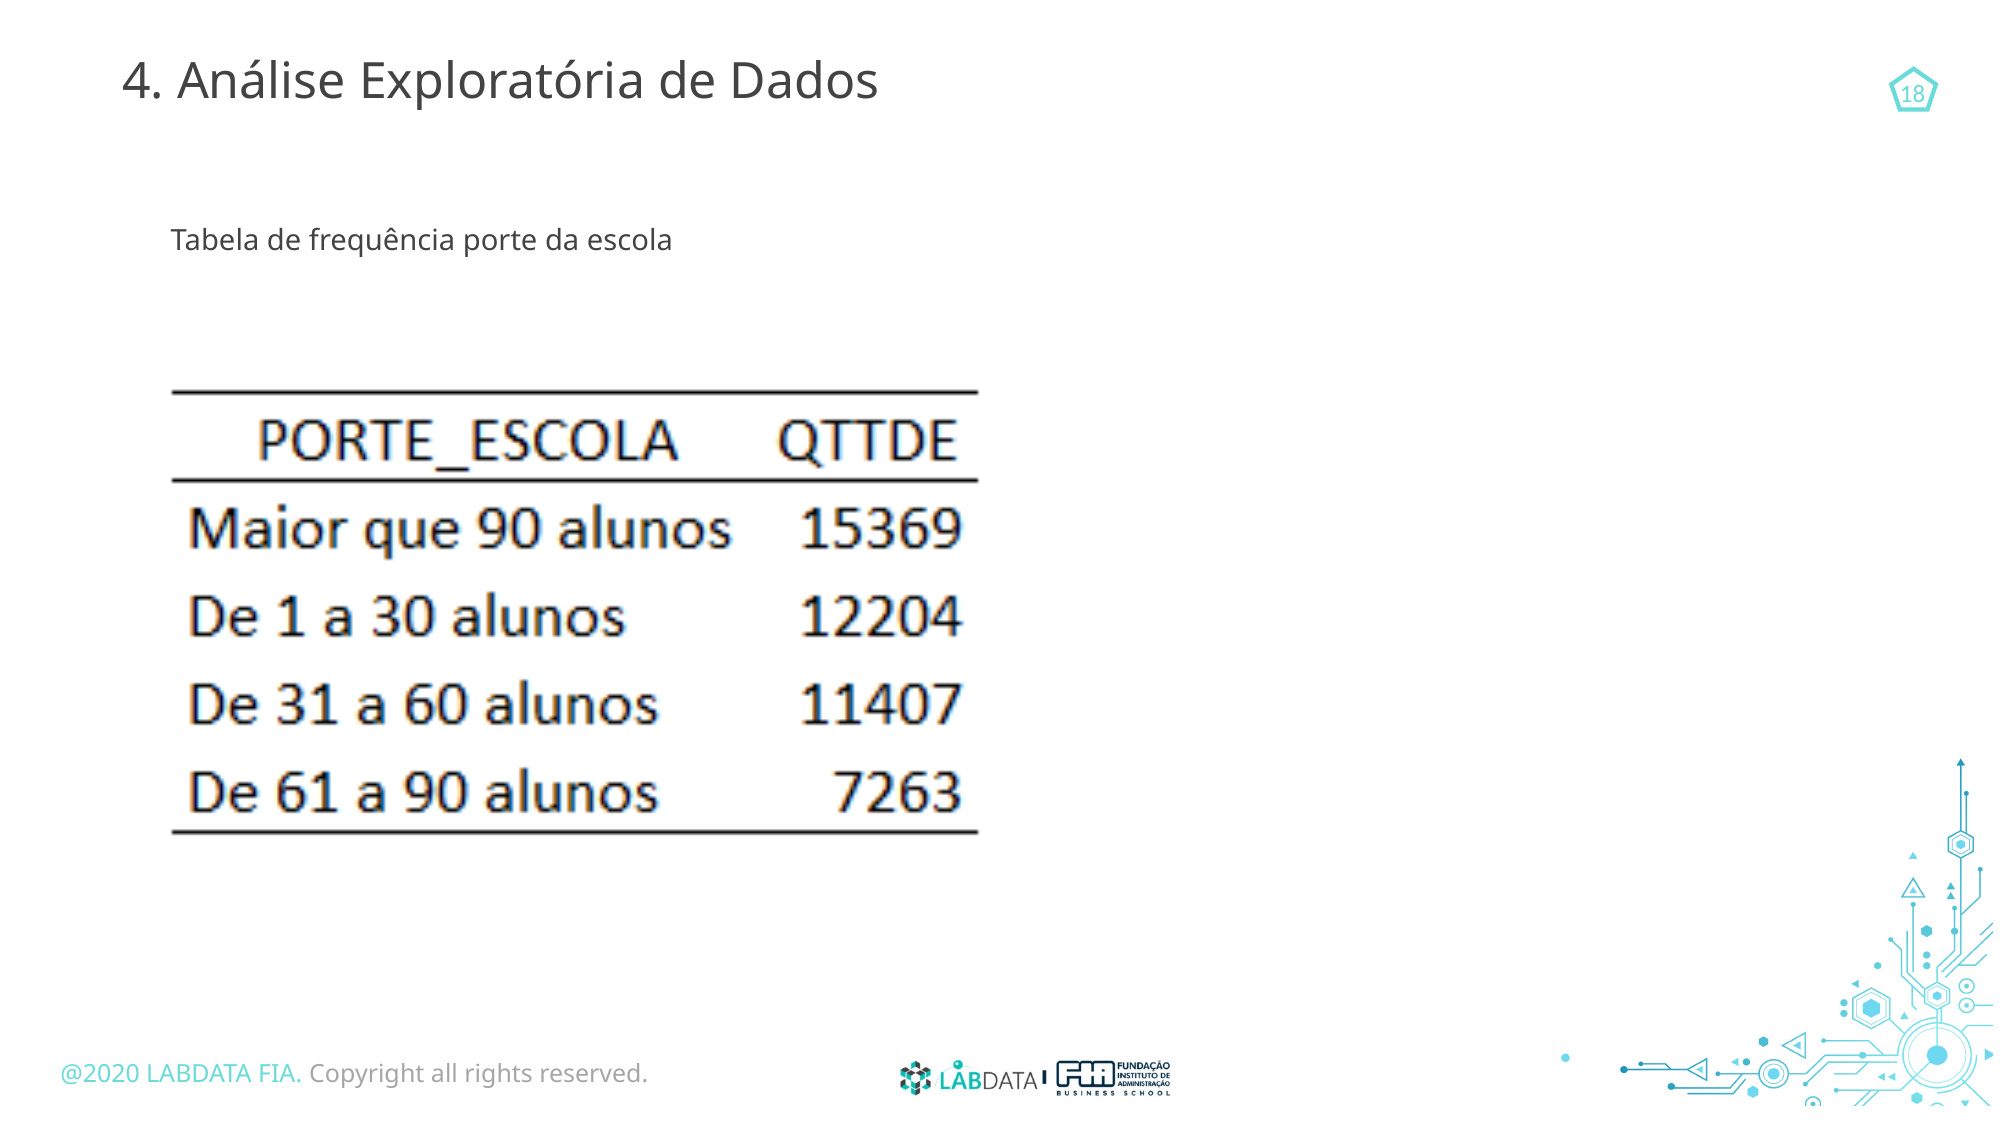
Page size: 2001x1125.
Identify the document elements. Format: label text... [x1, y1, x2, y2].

text_box @2020 LABDATA FIA. Copyright all rights reserved. [45, 1042, 721, 1103]
text_box [1888, 66, 1939, 112]
text_box Tabela de frequência porte da escola [155, 213, 1808, 369]
picture [896, 1048, 1176, 1103]
text_box 18 [1873, 62, 1941, 122]
picture [155, 369, 995, 861]
text_box 4. Análise Exploratória de Dados [55, 33, 1142, 151]
picture [1561, 758, 1993, 1106]
